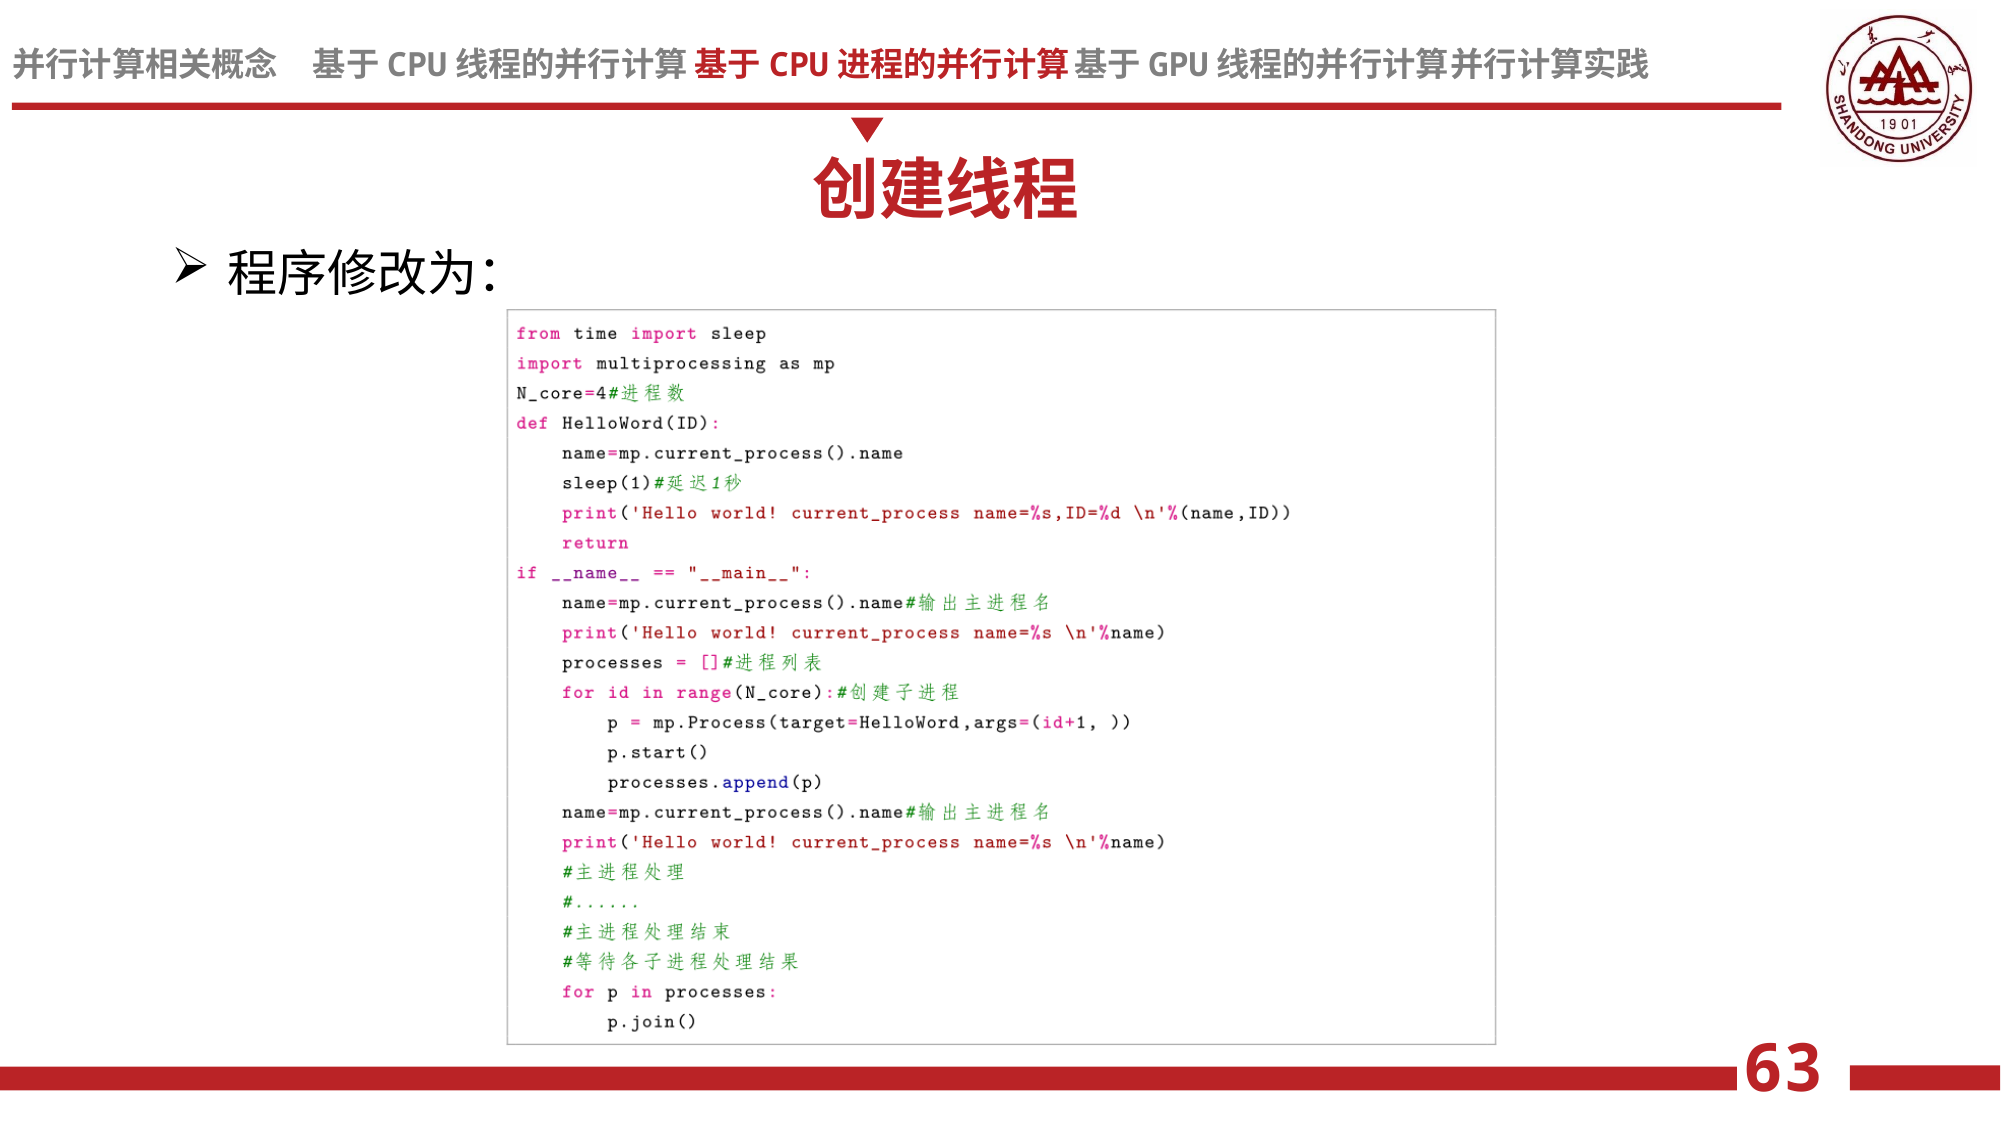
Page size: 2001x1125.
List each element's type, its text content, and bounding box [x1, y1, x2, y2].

picture [493, 301, 1507, 1053]
picture [1820, 9, 1977, 167]
text_box 程序修改为： [6, 219, 1000, 309]
text_box 创建线程 [797, 139, 1095, 235]
